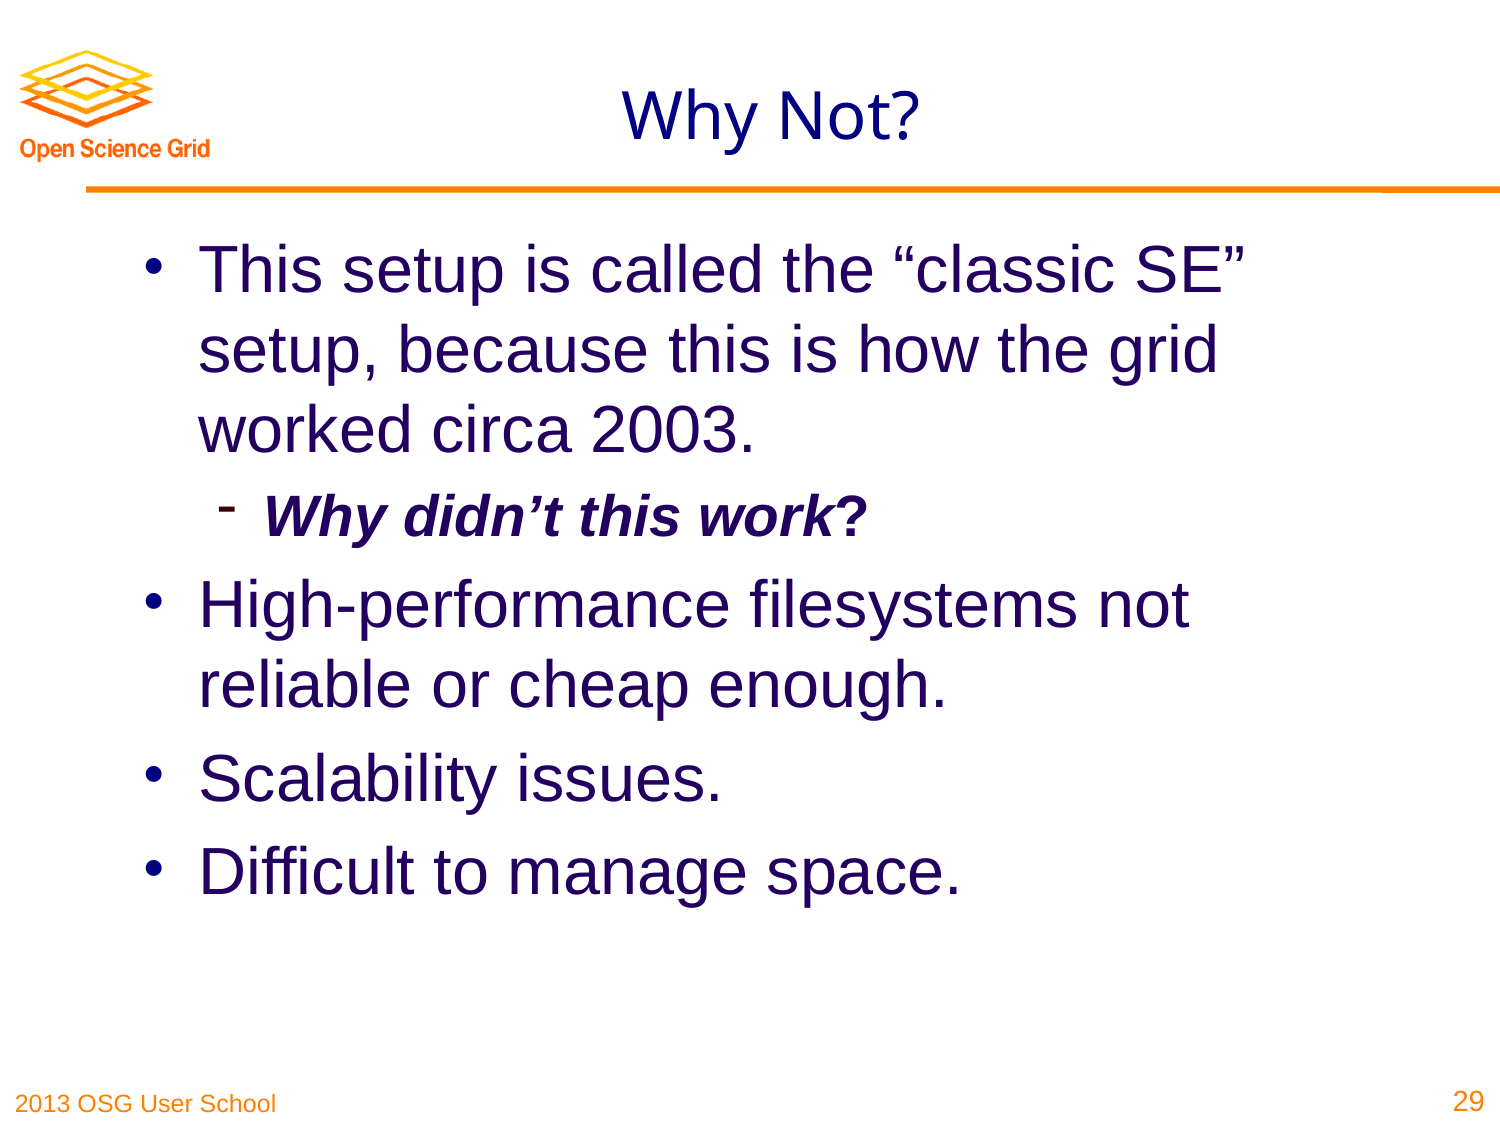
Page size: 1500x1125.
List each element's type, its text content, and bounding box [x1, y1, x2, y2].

title Why Not? [201, 18, 1342, 207]
list This setup is called the “classic SE” setup, because this is how the grid worked circa 2003. Why didn’t this work? High-performance filesystems not reliable or cheap enough. Scalability issues. Difficult to manage space. [127, 218, 1403, 988]
picture [0, 27, 201, 179]
slide_number 29 [1430, 1049, 1500, 1125]
